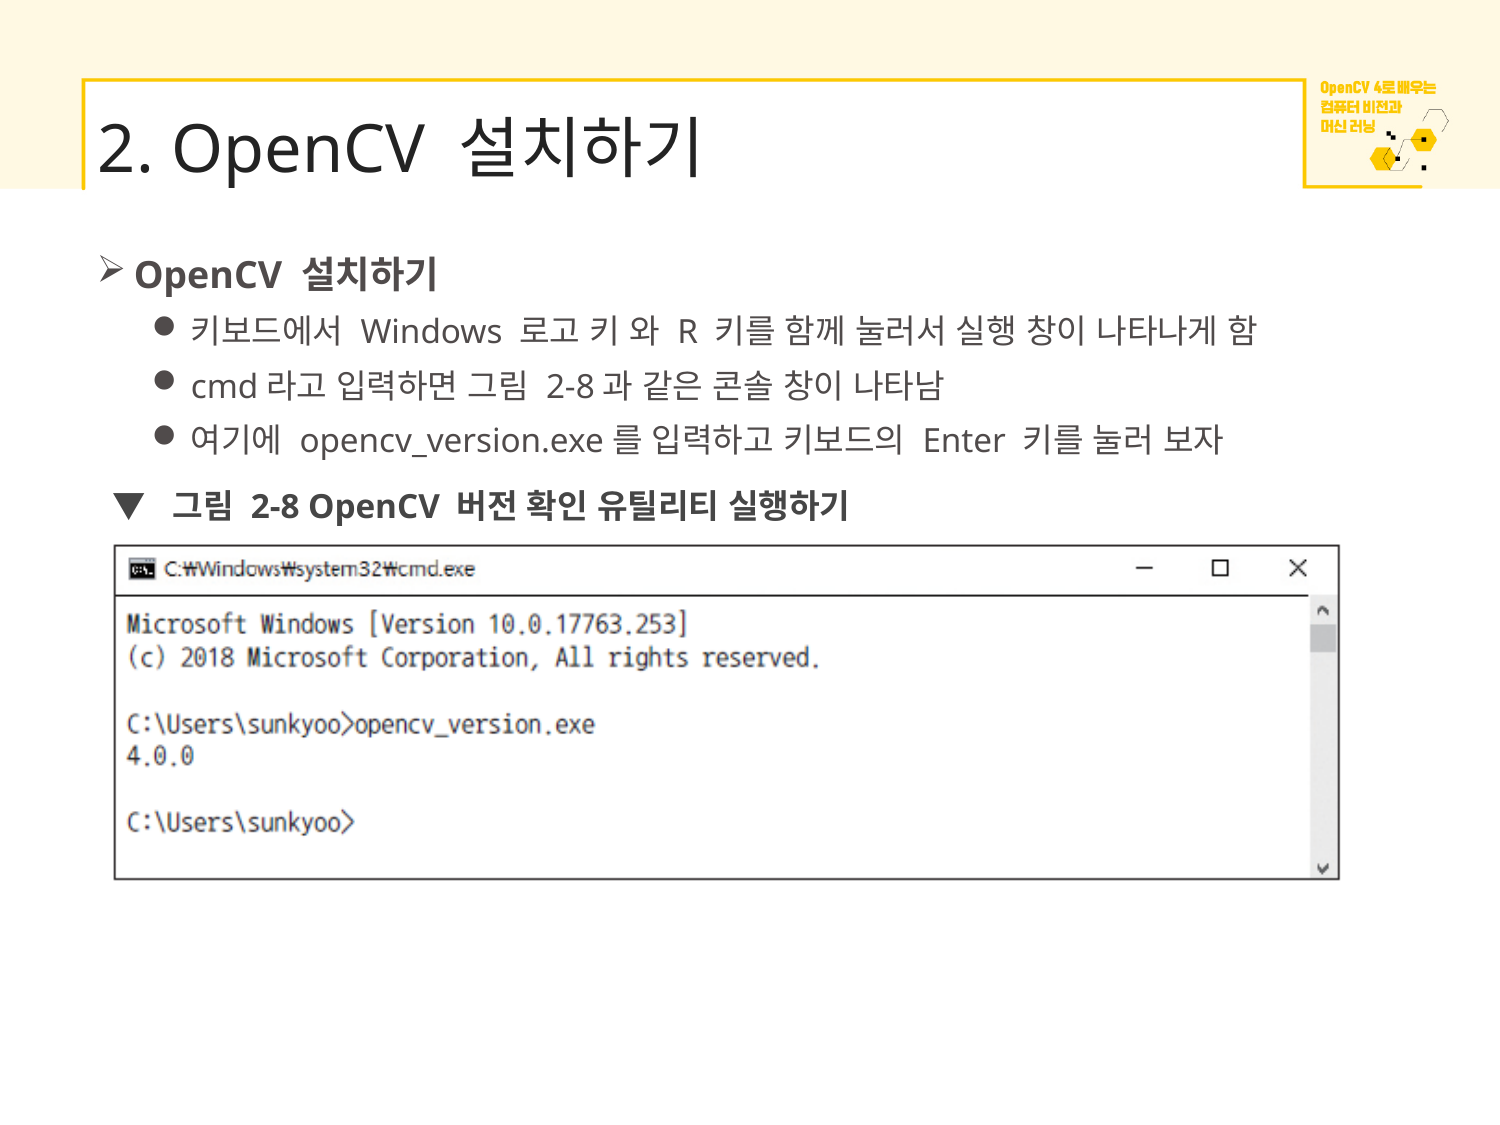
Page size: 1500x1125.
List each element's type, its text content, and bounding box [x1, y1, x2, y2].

picture [0, 0, 1500, 1125]
text_box ▼ 그림 2-8 OpenCV 버전 확인 유틸리티 실행하기 [97, 477, 1424, 544]
title 2. OpenCV 설치하기 [82, 61, 1413, 193]
list OpenCV 설치하기 키보드에서 Windows 로고 키 와 R 키를 함께 눌러서 실행 창이 나타나게 함 cmd라고 입력하면 그림 2-8과 같은 콘솔 창이 나타남 여기에 opencv_version.exe를 입력하고 키보드의 Enter 키를 눌러 보자 [81, 239, 1412, 1054]
